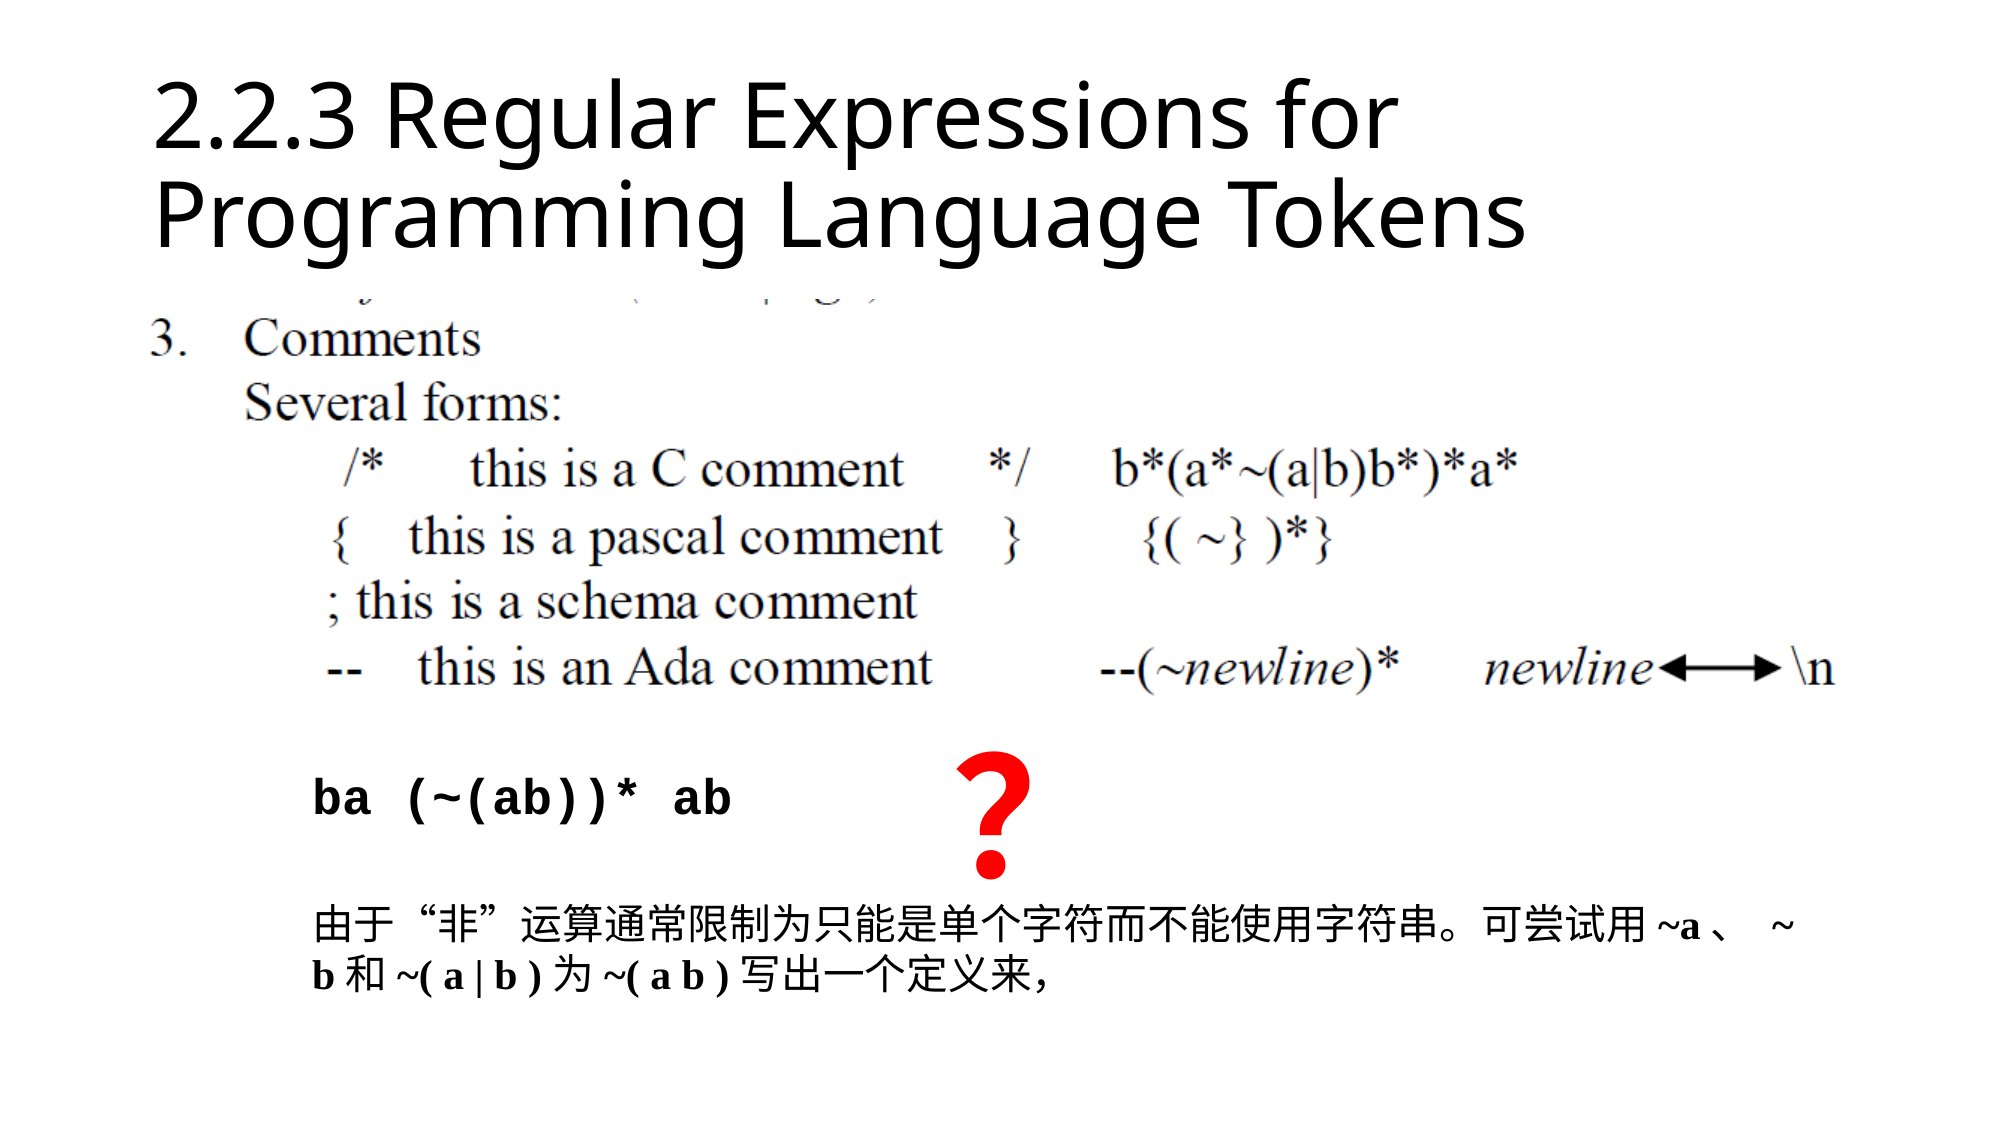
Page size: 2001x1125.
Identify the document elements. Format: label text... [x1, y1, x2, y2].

text_box ba (~(ab))* ab [297, 757, 824, 832]
text_box ？ [936, 736, 1464, 890]
text_box 由于“非”运算通常限制为只能是单个字符而不能使用字符串。可尝试用~a、 ~ b和~( a | b )为~( a b )写出一个定义来， [297, 890, 1832, 1006]
title 2.2.3 Regular Expressions for Programming Language Tokens [137, 59, 1863, 278]
picture [137, 299, 1893, 736]
